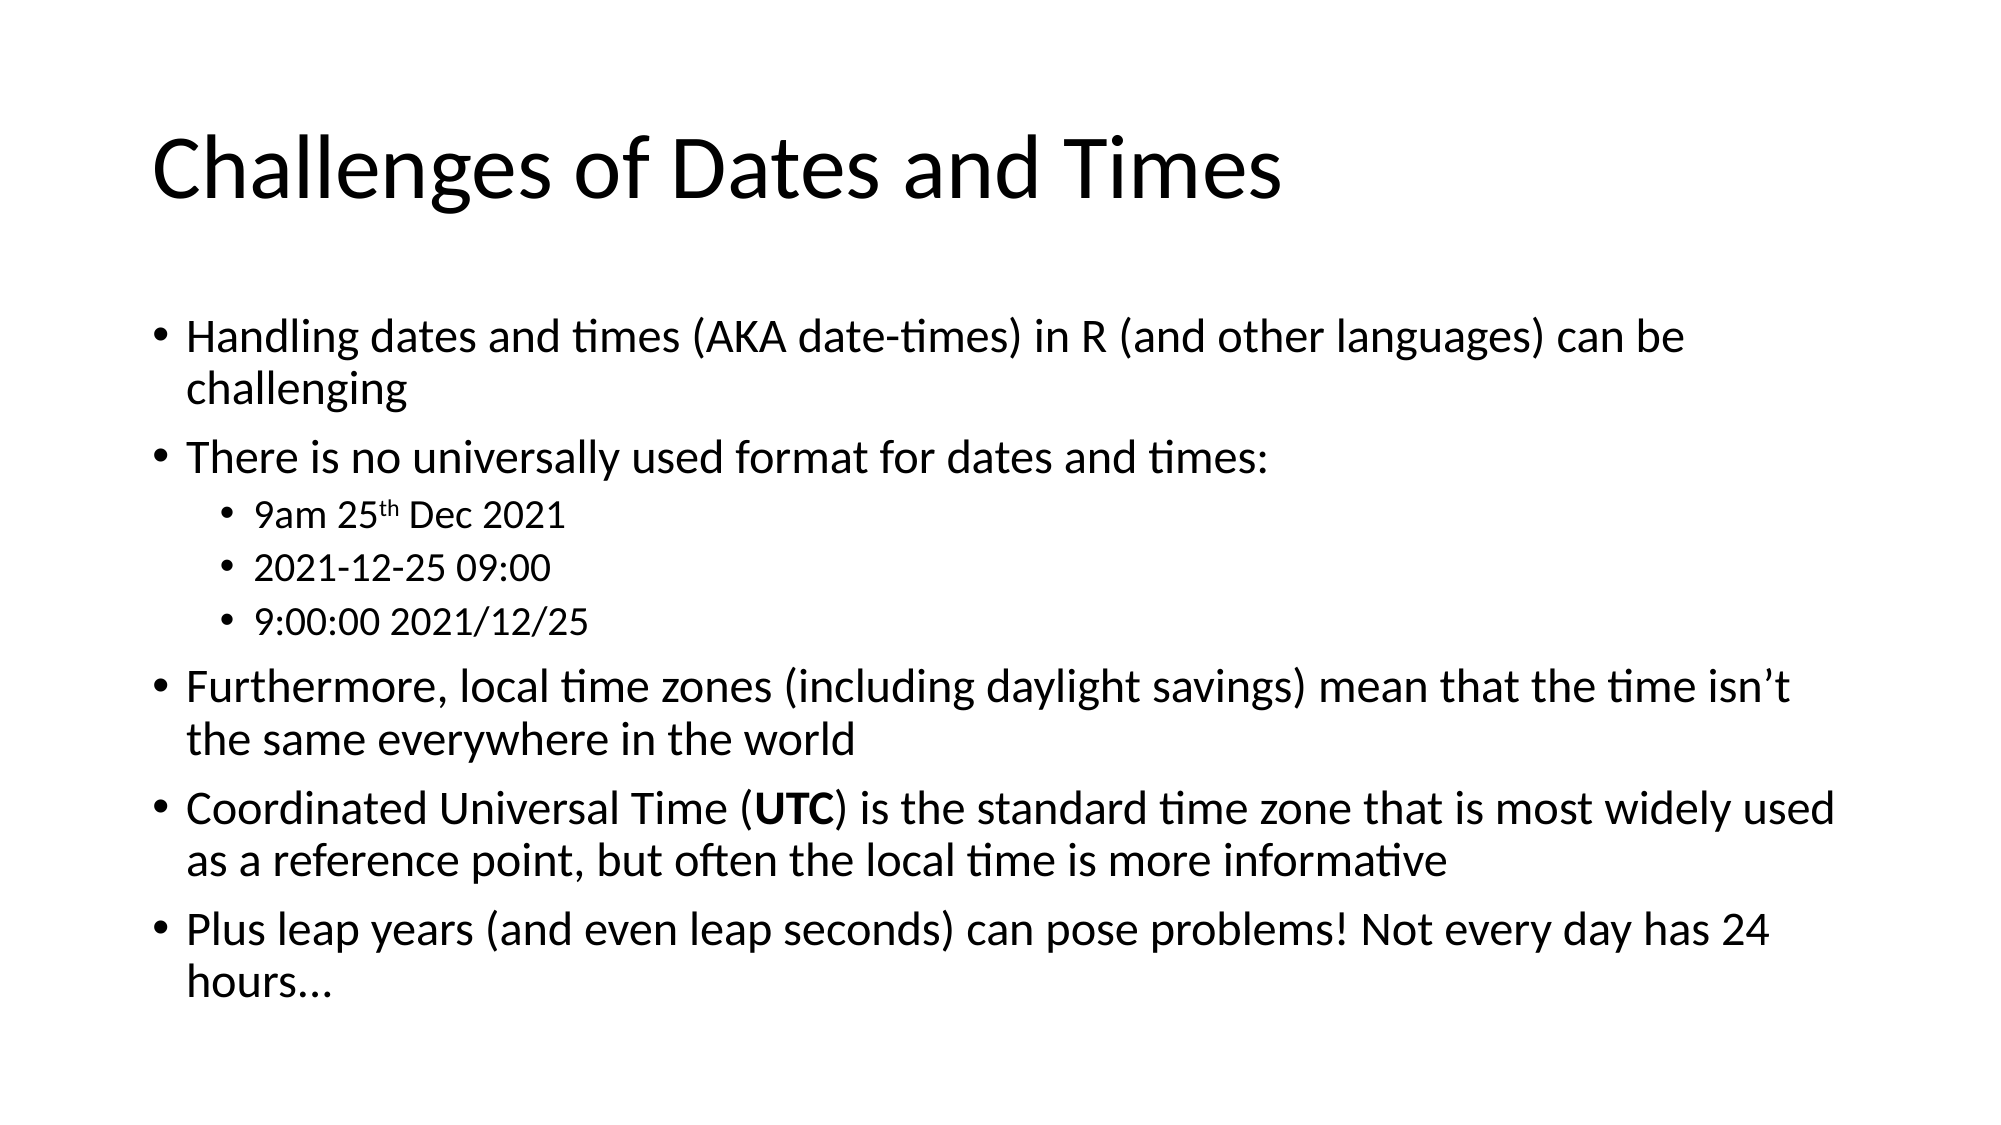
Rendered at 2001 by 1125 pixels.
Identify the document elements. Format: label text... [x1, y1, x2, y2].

list Handling dates and times (AKA date-times) in R (and other languages) can be challenging There is no universally used format for dates and times: 9am 25th Dec 2021 2021-12-25 09:00 9:00:00 2021/12/25 Furthermore, local time zones (including daylight savings) mean that the time isn’t the same everywhere in the world Coordinated Universal Time (UTC) is the standard time zone that is most widely used as a reference point, but often the local time is more informative Plus leap years (and even leap seconds) can pose problems! Not every day has 24 hours... [137, 302, 1863, 1017]
title Challenges of Dates and Times [137, 59, 1863, 278]
